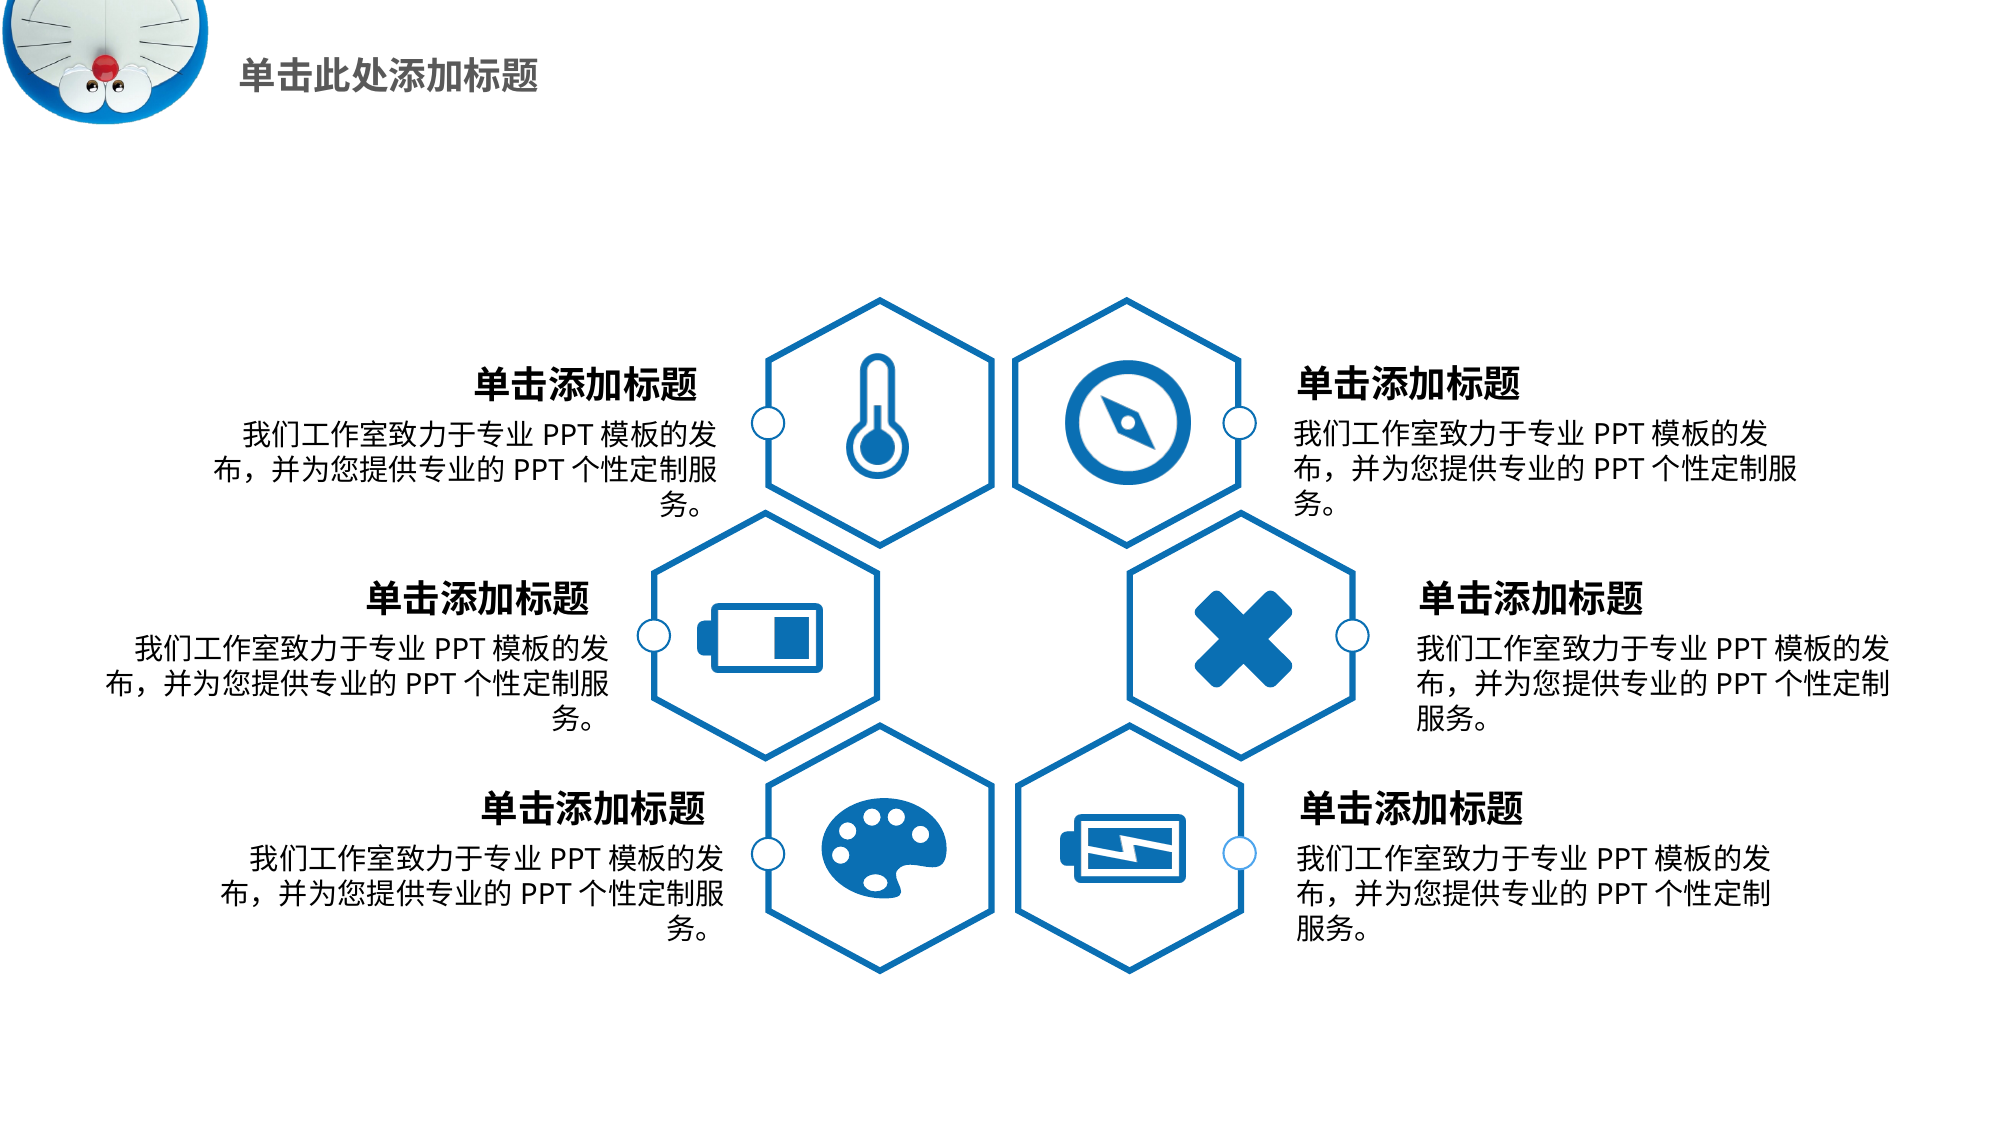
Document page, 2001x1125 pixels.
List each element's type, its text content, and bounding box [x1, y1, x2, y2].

picture [1060, 813, 1187, 884]
text_box 单击此处添加标题 [224, 44, 593, 104]
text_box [637, 300, 1369, 972]
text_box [188, 353, 733, 496]
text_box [80, 567, 625, 709]
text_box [1281, 777, 1804, 920]
picture [845, 352, 909, 479]
picture [1065, 360, 1191, 486]
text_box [1400, 567, 1923, 709]
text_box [1278, 351, 1823, 494]
picture [697, 602, 824, 674]
picture [0, 0, 210, 126]
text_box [195, 777, 741, 920]
